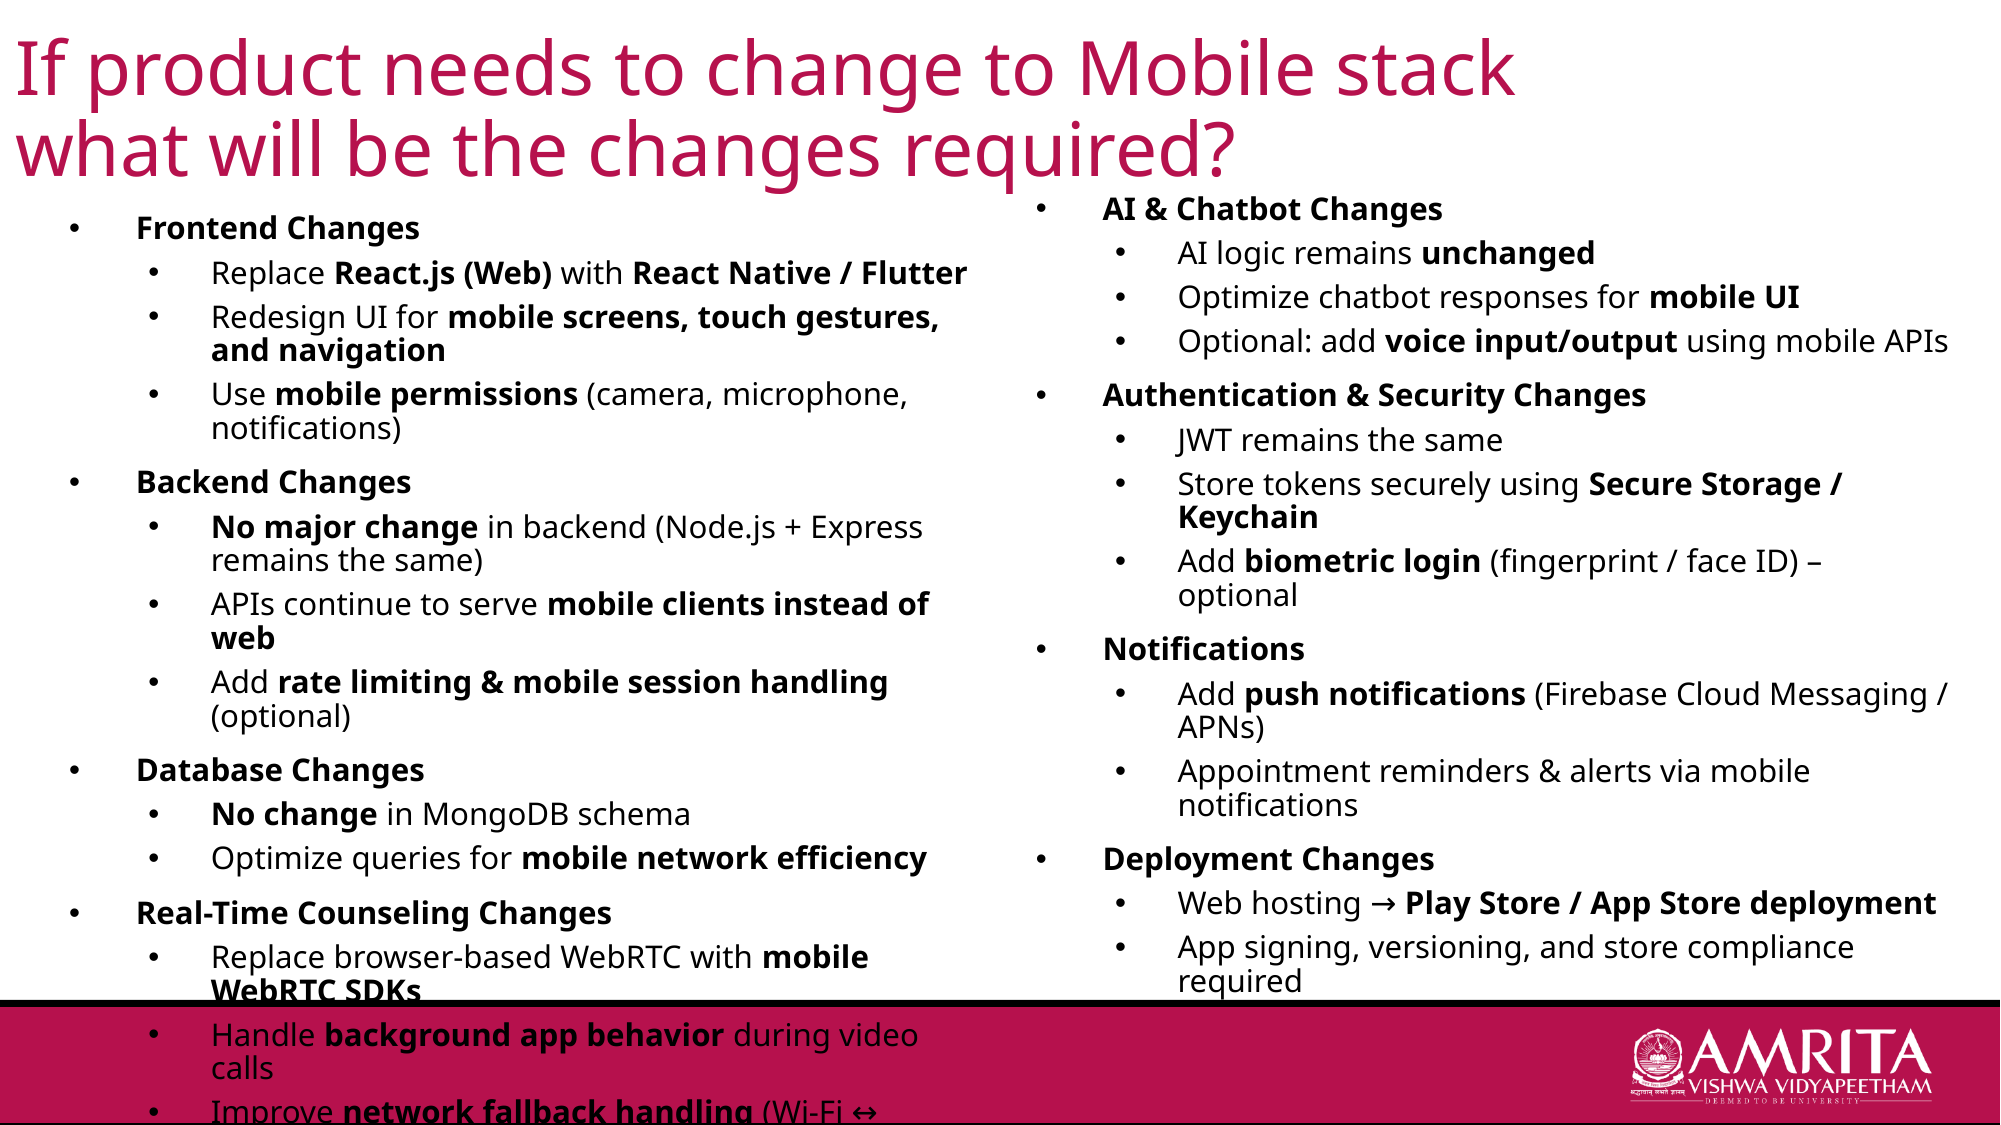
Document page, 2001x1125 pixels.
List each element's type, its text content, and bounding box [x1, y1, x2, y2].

title If product needs to change to Mobile stack what will be the changes required? [0, 3, 1725, 221]
text_box AI & Chatbot Changes AI logic remains unchanged Optimize chatbot responses for mobile UI Optional: add voice input/output using mobile APIs Authentication & Security Changes JWT remains the same Store tokens securely using Secure Storage / Keychain Add biometric login (fingerprint / face ID) – optional Notifications Add push notifications (Firebase Cloud Messaging / APNs) Appointment reminders & alerts via mobile notifications Deployment Changes Web hosting → Play Store / App Store deployment App signing, versioning, and store compliance required [1012, 185, 1967, 974]
picture [1622, 1011, 1940, 1113]
list Frontend Changes Replace React.js (Web) with React Native / Flutter Redesign UI for mobile screens, touch gestures, and navigation Use mobile permissions (camera, microphone, notifications) Backend Changes No major change in backend (Node.js + Express remains the same) APIs continue to serve mobile clients instead of web Add rate limiting & mobile session handling (optional) Database Changes No change in MongoDB schema Optimize queries for mobile network efficiency Real-Time Counseling Changes Replace browser-based WebRTC with mobile WebRTC SDKs Handle background app behavior during video calls Improve network fallback handling (Wi-Fi ↔ mobile data) [45, 205, 1000, 994]
